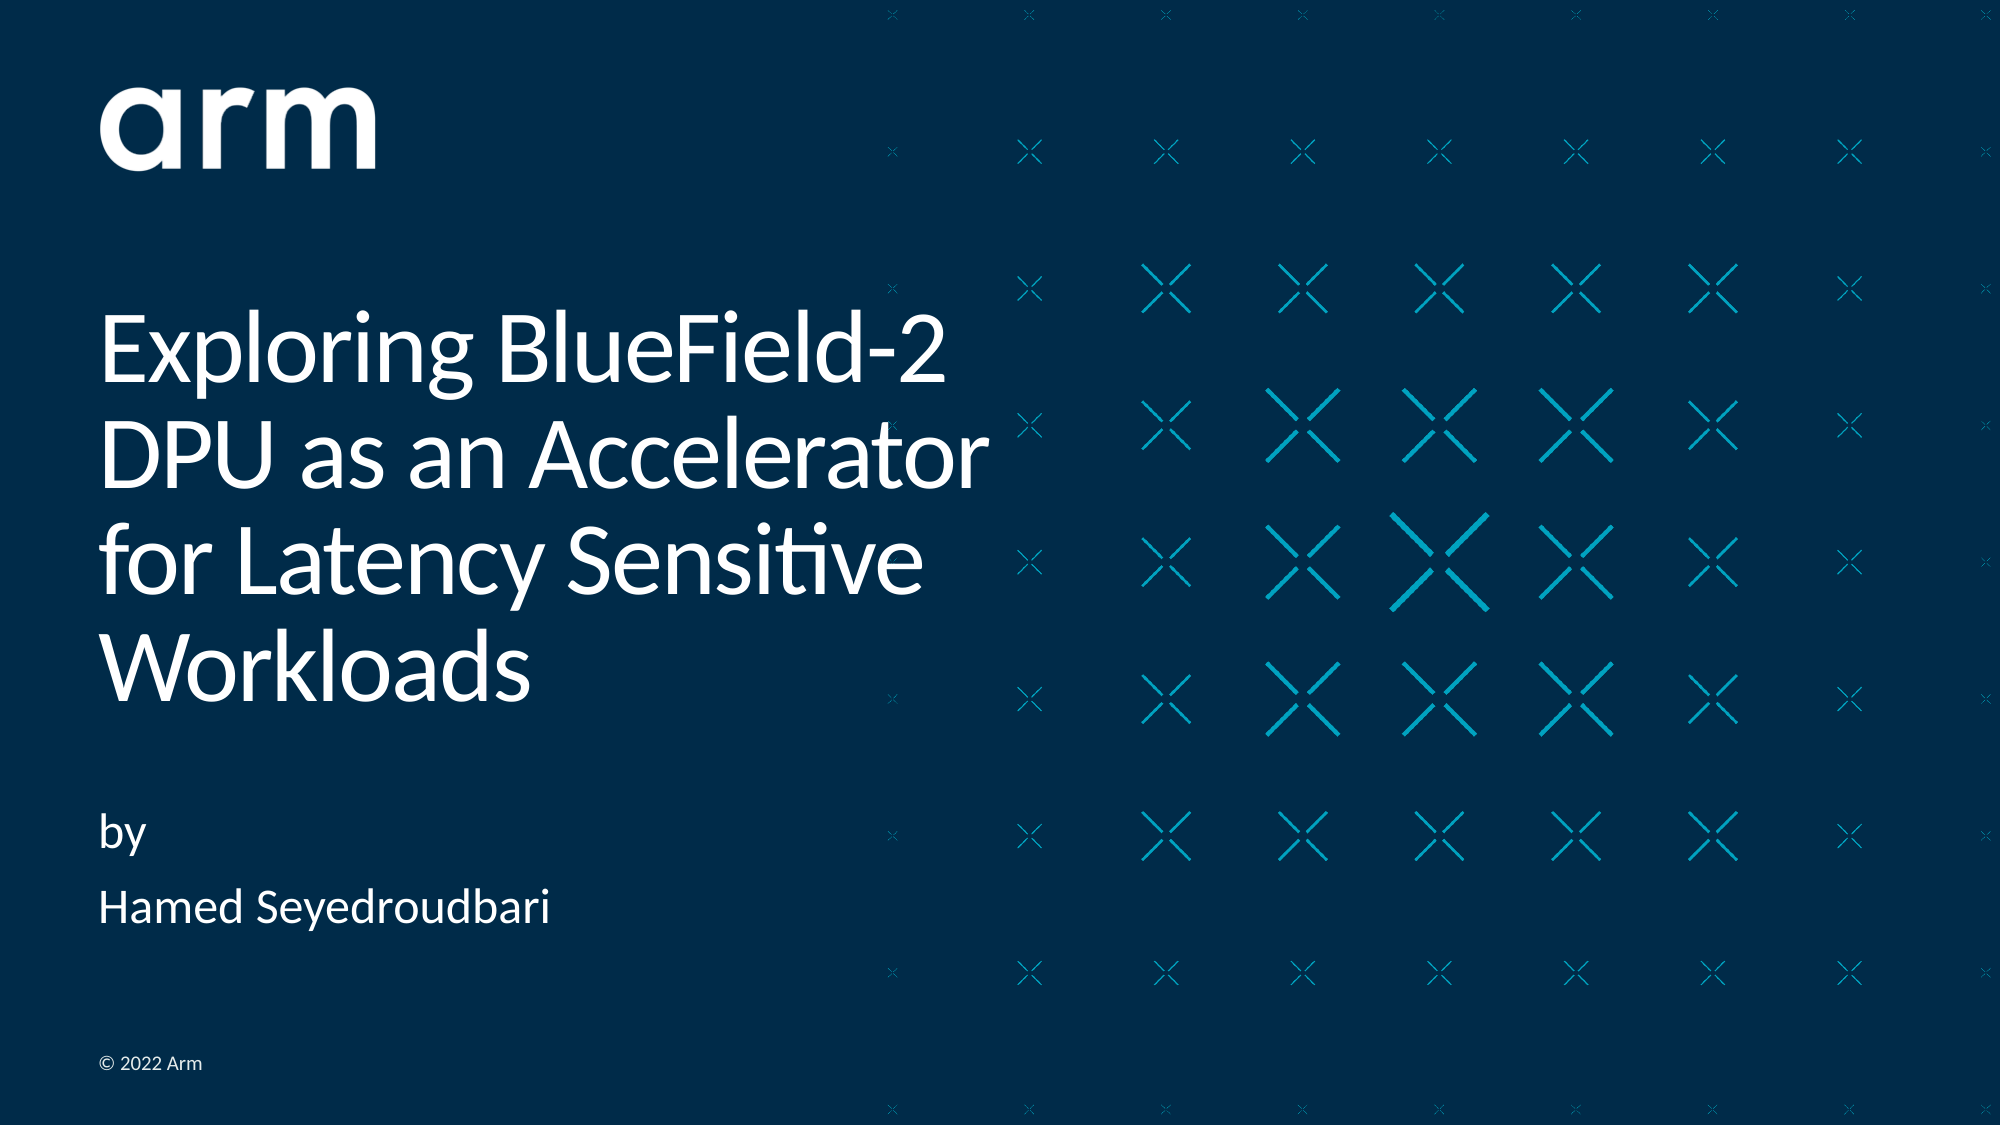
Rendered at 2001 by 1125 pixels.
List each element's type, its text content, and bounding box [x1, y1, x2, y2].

picture [98, 85, 378, 173]
subtitle by Hamed Seyedroudbari [98, 795, 1115, 911]
picture [878, 0, 2000, 1125]
title Exploring BlueField-2 DPU as an Accelerator for Latency Sensitive Workloads [98, 297, 1115, 720]
